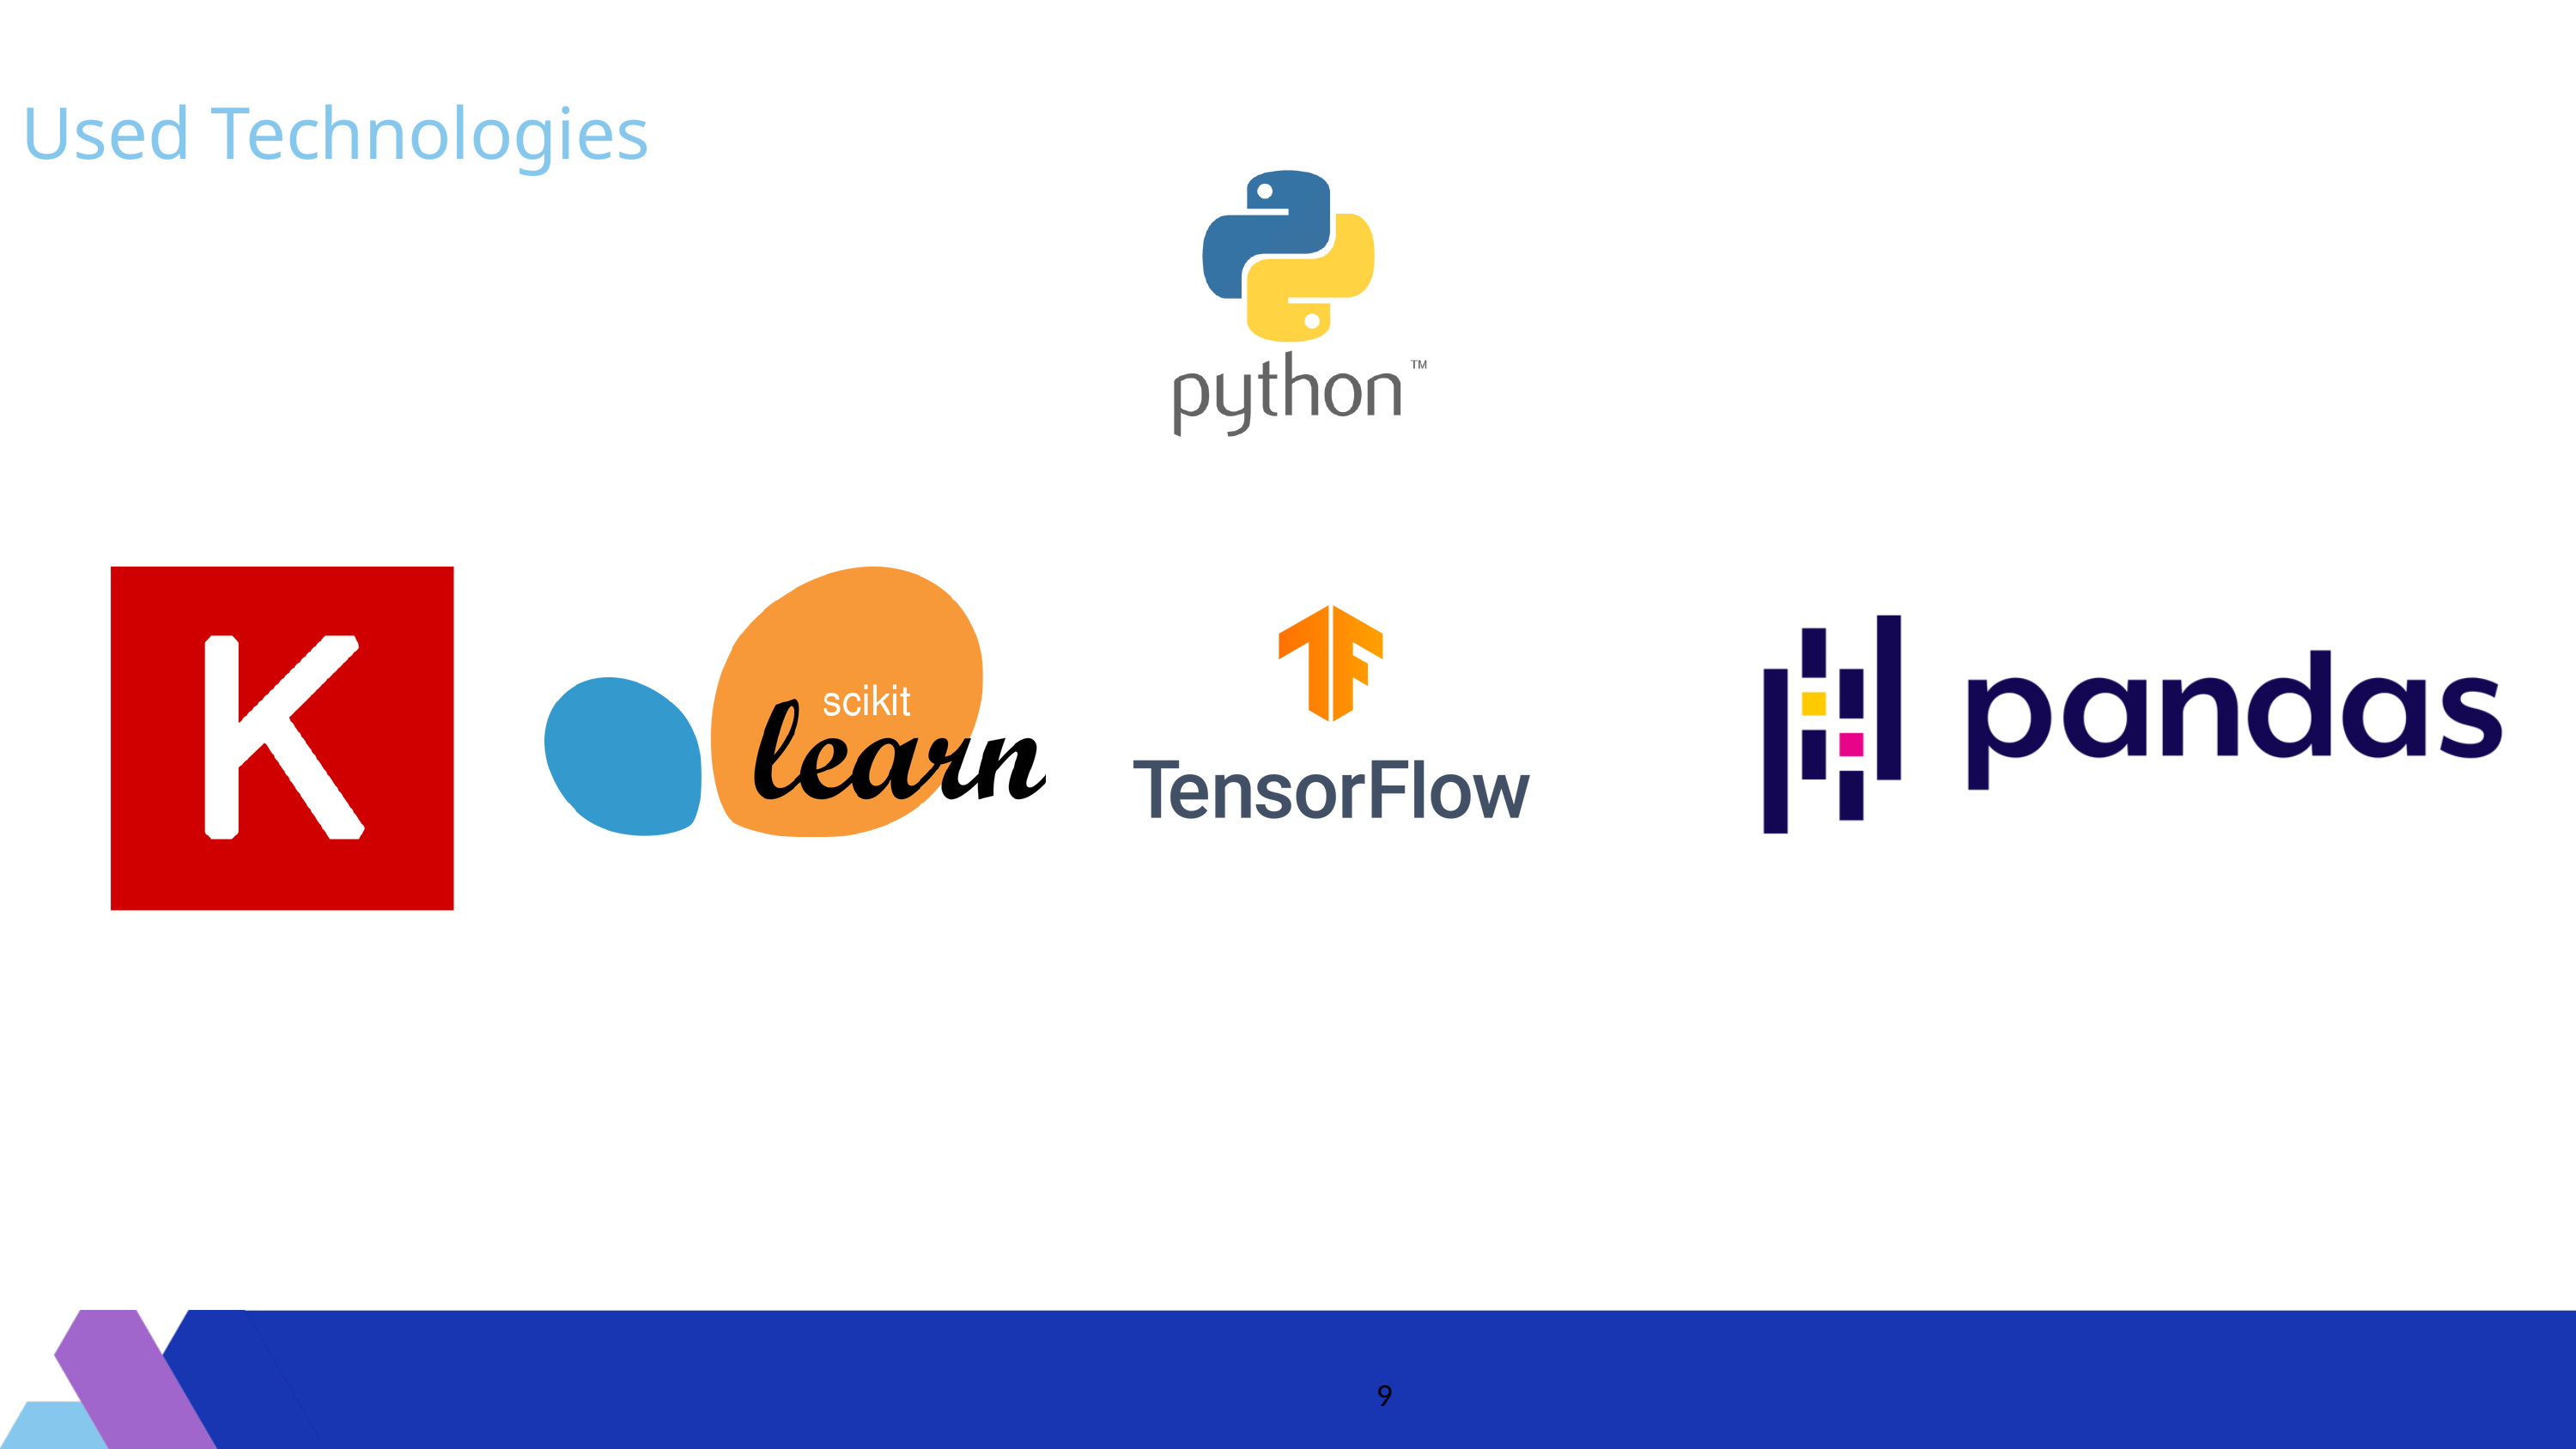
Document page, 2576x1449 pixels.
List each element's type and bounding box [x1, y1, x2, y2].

picture [104, 561, 459, 916]
picture [1728, 560, 2538, 888]
text_box [21, 80, 933, 274]
text_box [0, 1310, 2576, 1449]
picture [1044, 167, 1532, 442]
picture [1072, 546, 1588, 876]
picture [544, 567, 1046, 837]
